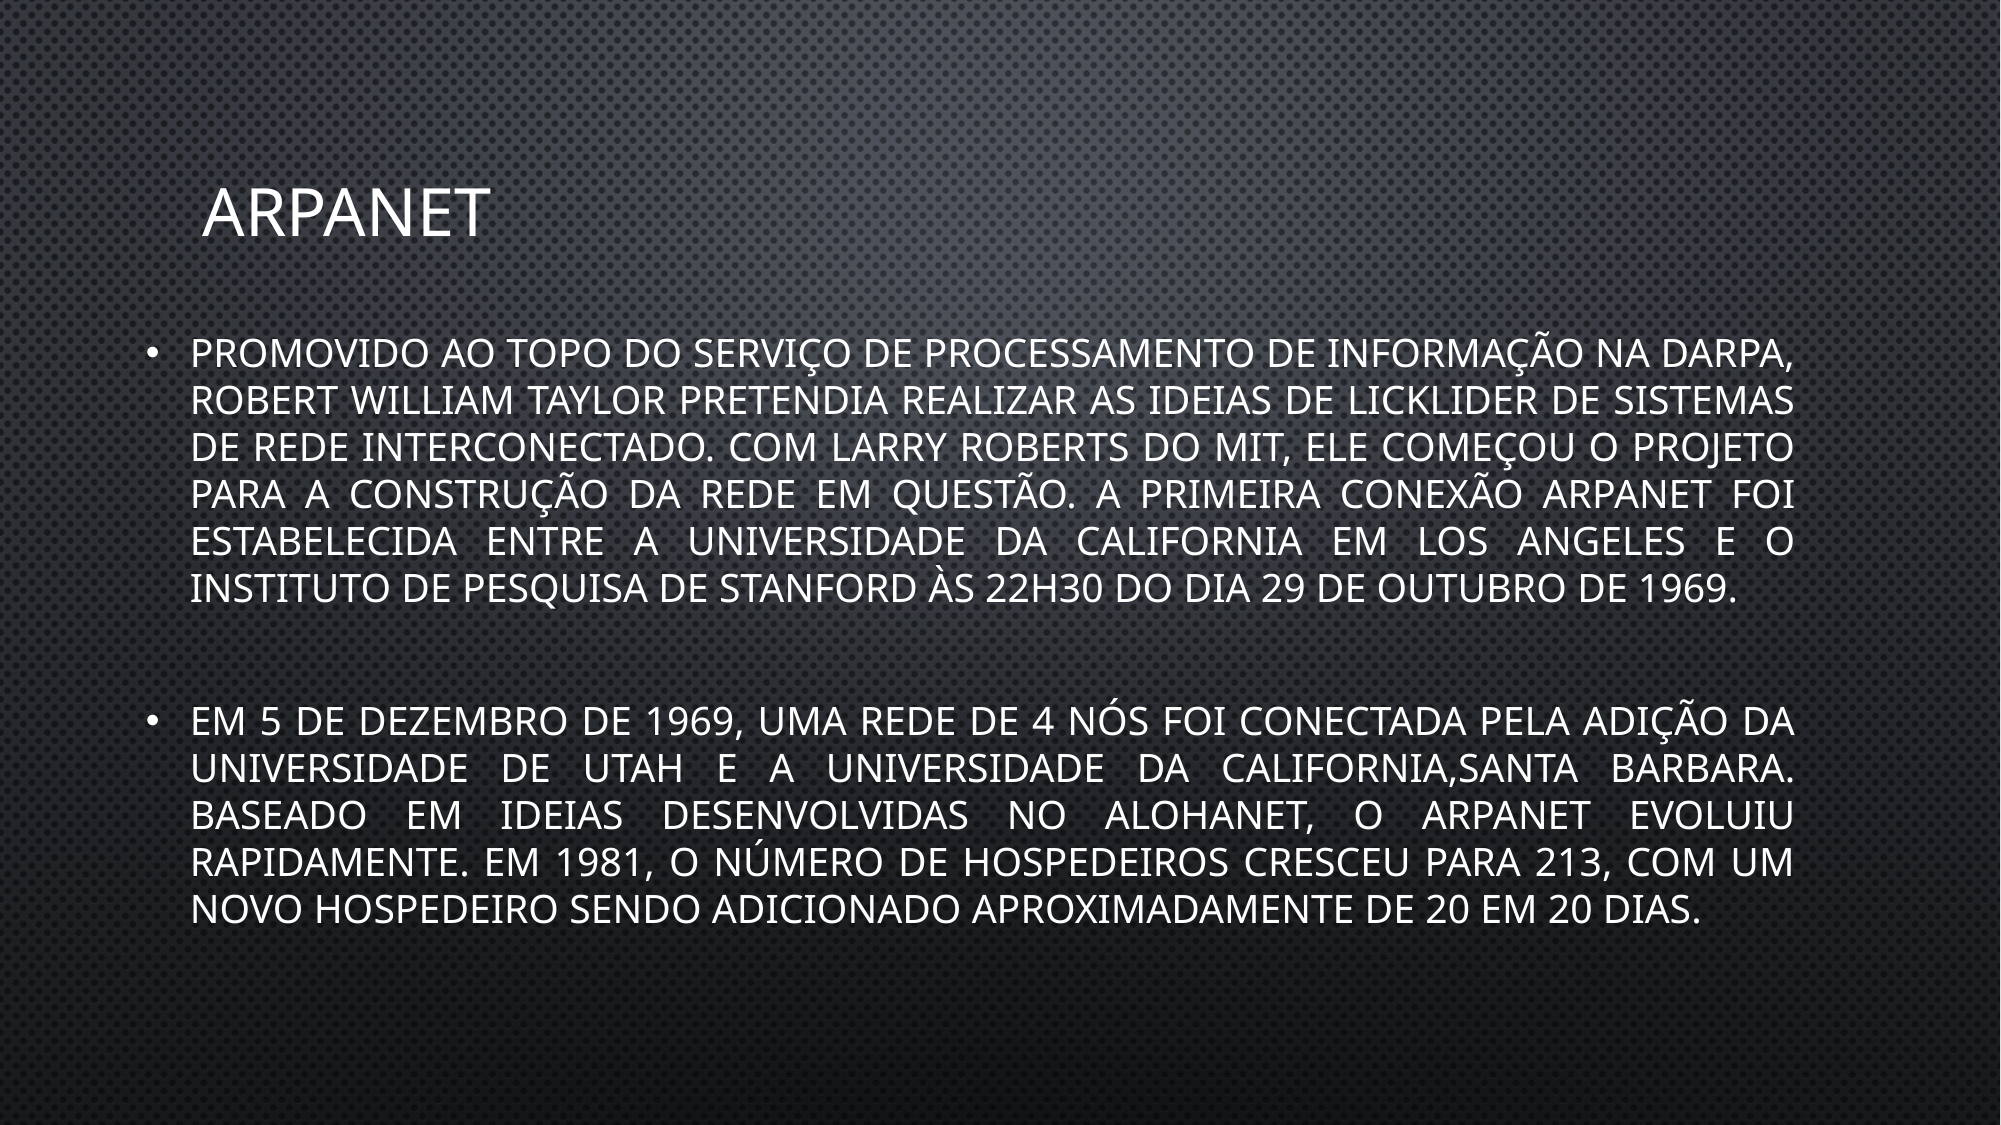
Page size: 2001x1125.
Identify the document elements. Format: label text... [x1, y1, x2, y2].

list Promovido ao topo do serviço de processamento de informação na Darpa, Robert William Taylor pretendia realizar as ideias de Licklider de sistemas de rede interconectado. Com Larry Roberts do MIT, ele começou o projeto para a construção da rede em questão. A primeira conexão ARPANET foi estabelecida entre a Universidade da California em Los Angeles e o Instituto de Pesquisa de Stanford às 22h30 do dia 29 de outubro de 1969. Em 5 de dezembro de 1969, uma rede de 4 nós foi conectada pela adição da Universidade de Utah e a Universidade da California,Santa Barbara. Baseado em ideias desenvolvidas no Alohanet, o Arpanet evoluiu rapidamente. Em 1981, o número de hospedeiros cresceu para 213, com um novo hospedeiro sendo adicionado aproximadamente de 20 em 20 dias. [130, 309, 1813, 950]
title Arpanet [187, 53, 1813, 309]
